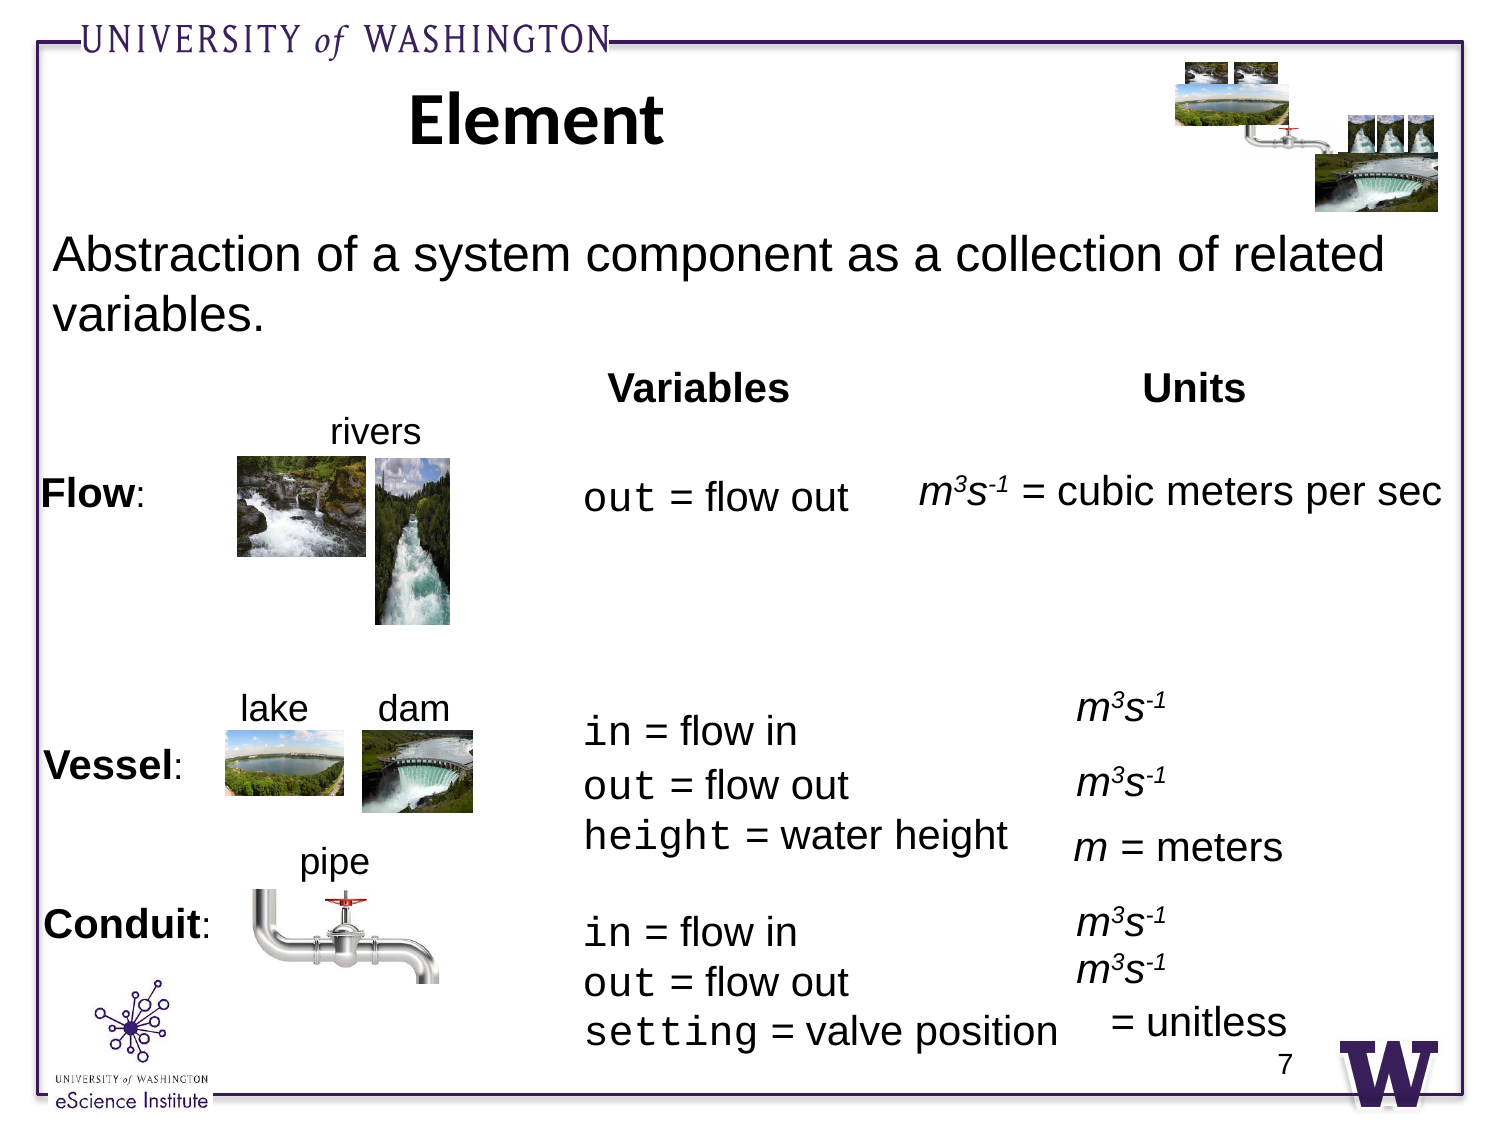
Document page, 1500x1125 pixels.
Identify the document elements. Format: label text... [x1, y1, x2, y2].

picture [48, 978, 213, 1113]
text_box m3s-1 [1061, 671, 1182, 737]
text_box pipe [284, 829, 385, 888]
text_box m3s-1 = cubic meters per sec [904, 456, 1458, 521]
text_box out = flow out [567, 946, 864, 1012]
picture [362, 729, 474, 813]
picture [237, 456, 366, 557]
text_box out = flow out [567, 750, 864, 815]
text_box height = water height [568, 800, 1024, 865]
text_box out = flow out [567, 462, 864, 528]
picture [224, 729, 344, 796]
text_box lake [225, 676, 324, 728]
text_box in = flow in [567, 896, 814, 946]
text_box Vessel: [28, 730, 199, 795]
text_box m = meters [1059, 812, 1299, 878]
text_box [1174, 62, 1438, 213]
text_box m3s-1 [1061, 746, 1182, 812]
picture [241, 889, 450, 984]
picture [374, 457, 451, 626]
text_box Units [1127, 353, 1262, 419]
slide_number 7 [1262, 1037, 1350, 1098]
text_box Abstraction of a system component as a collection of related variables. [37, 213, 1438, 349]
text_box Variables [592, 353, 806, 419]
text_box Flow: [25, 458, 161, 523]
text_box dam [363, 676, 466, 728]
text_box in = flow in [567, 696, 814, 750]
text_box Conduit: [28, 889, 227, 955]
picture [81, 24, 609, 61]
text_box setting = valve position [568, 996, 1075, 1062]
title Element [150, 62, 925, 200]
picture [1340, 1096, 1438, 1107]
text_box m3s-1 [1061, 953, 1182, 1000]
picture [1350, 1041, 1438, 1093]
text_box rivers [315, 399, 437, 459]
text_box m3s-1 [1061, 887, 1182, 953]
